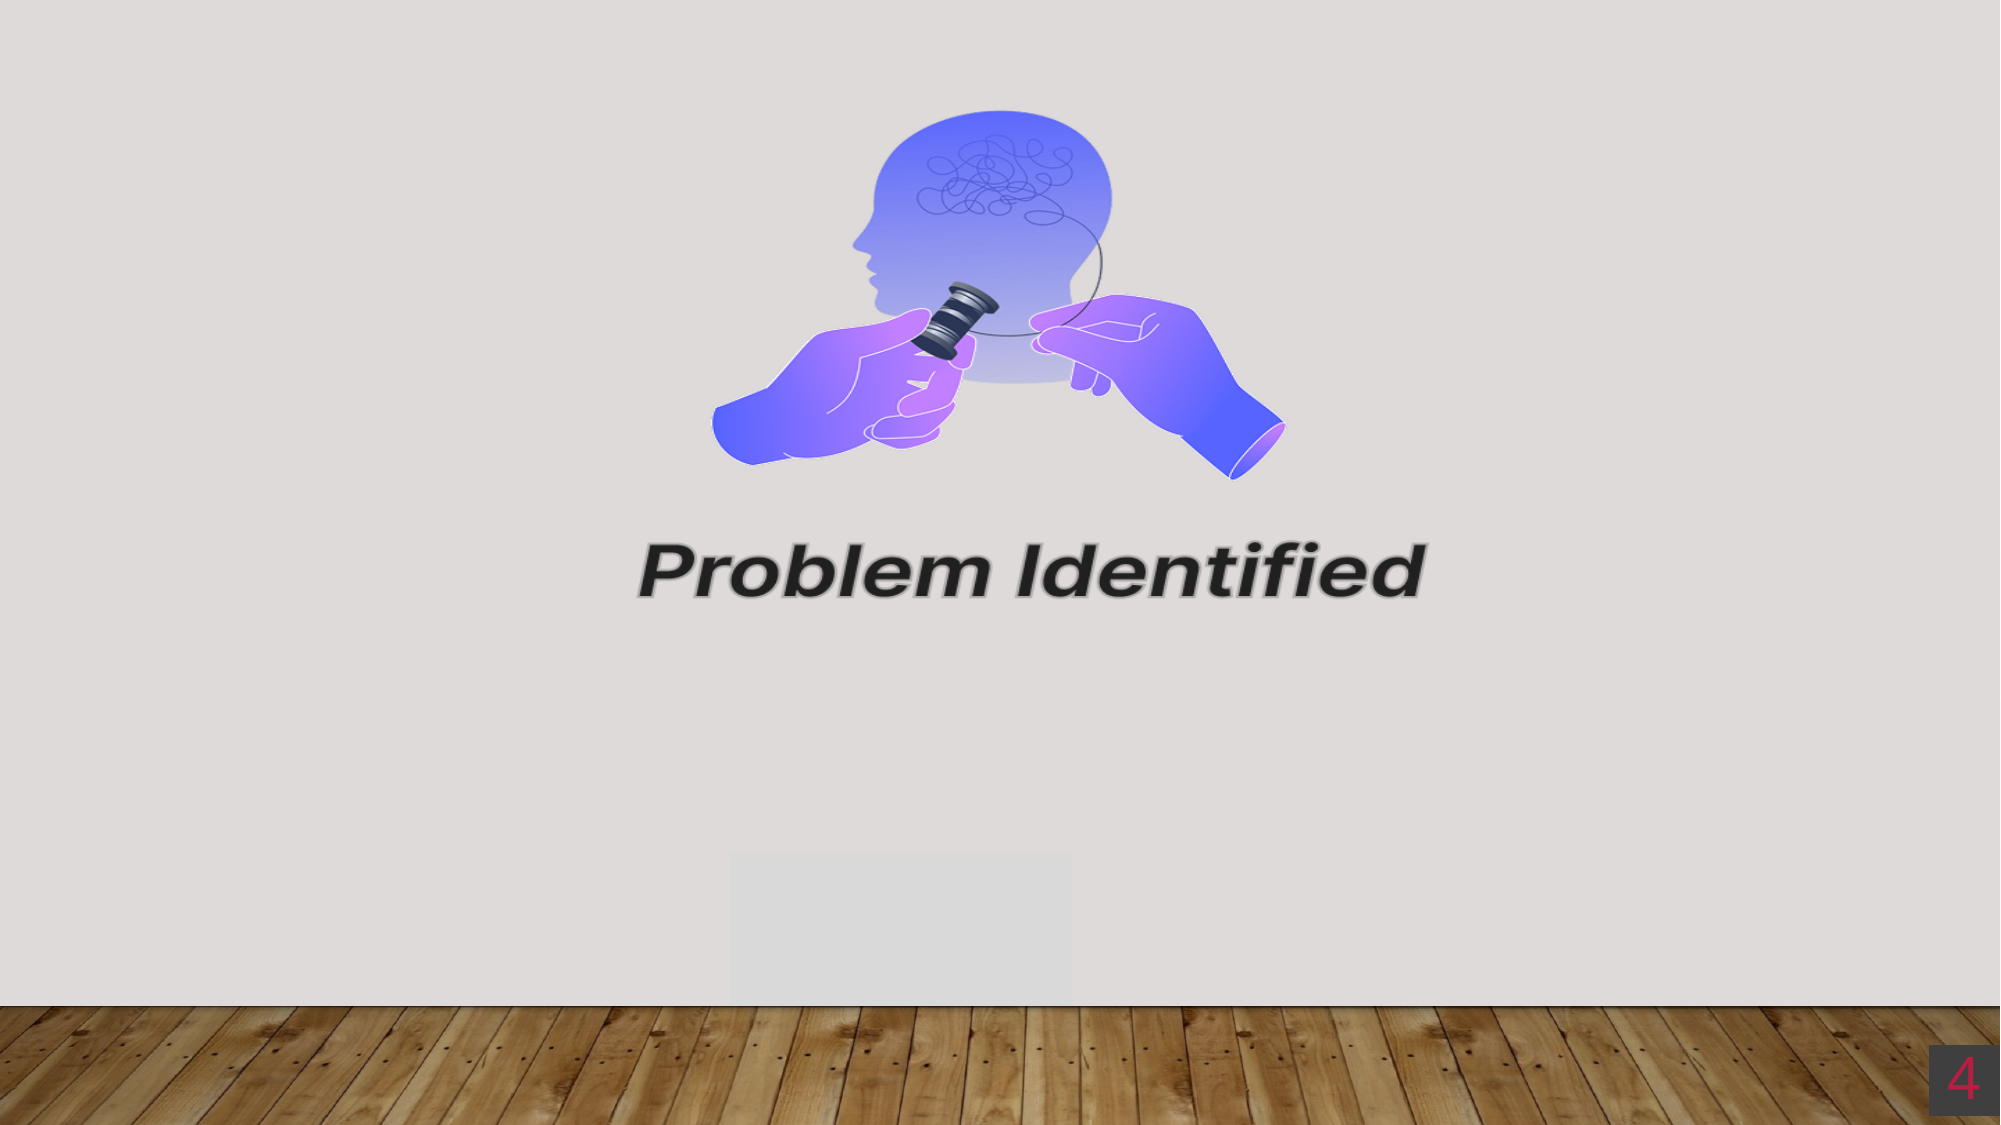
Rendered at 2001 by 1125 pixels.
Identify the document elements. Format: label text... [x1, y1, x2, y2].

slide_number 4 [1929, 1045, 2000, 1116]
picture [0, 0, 2000, 1125]
